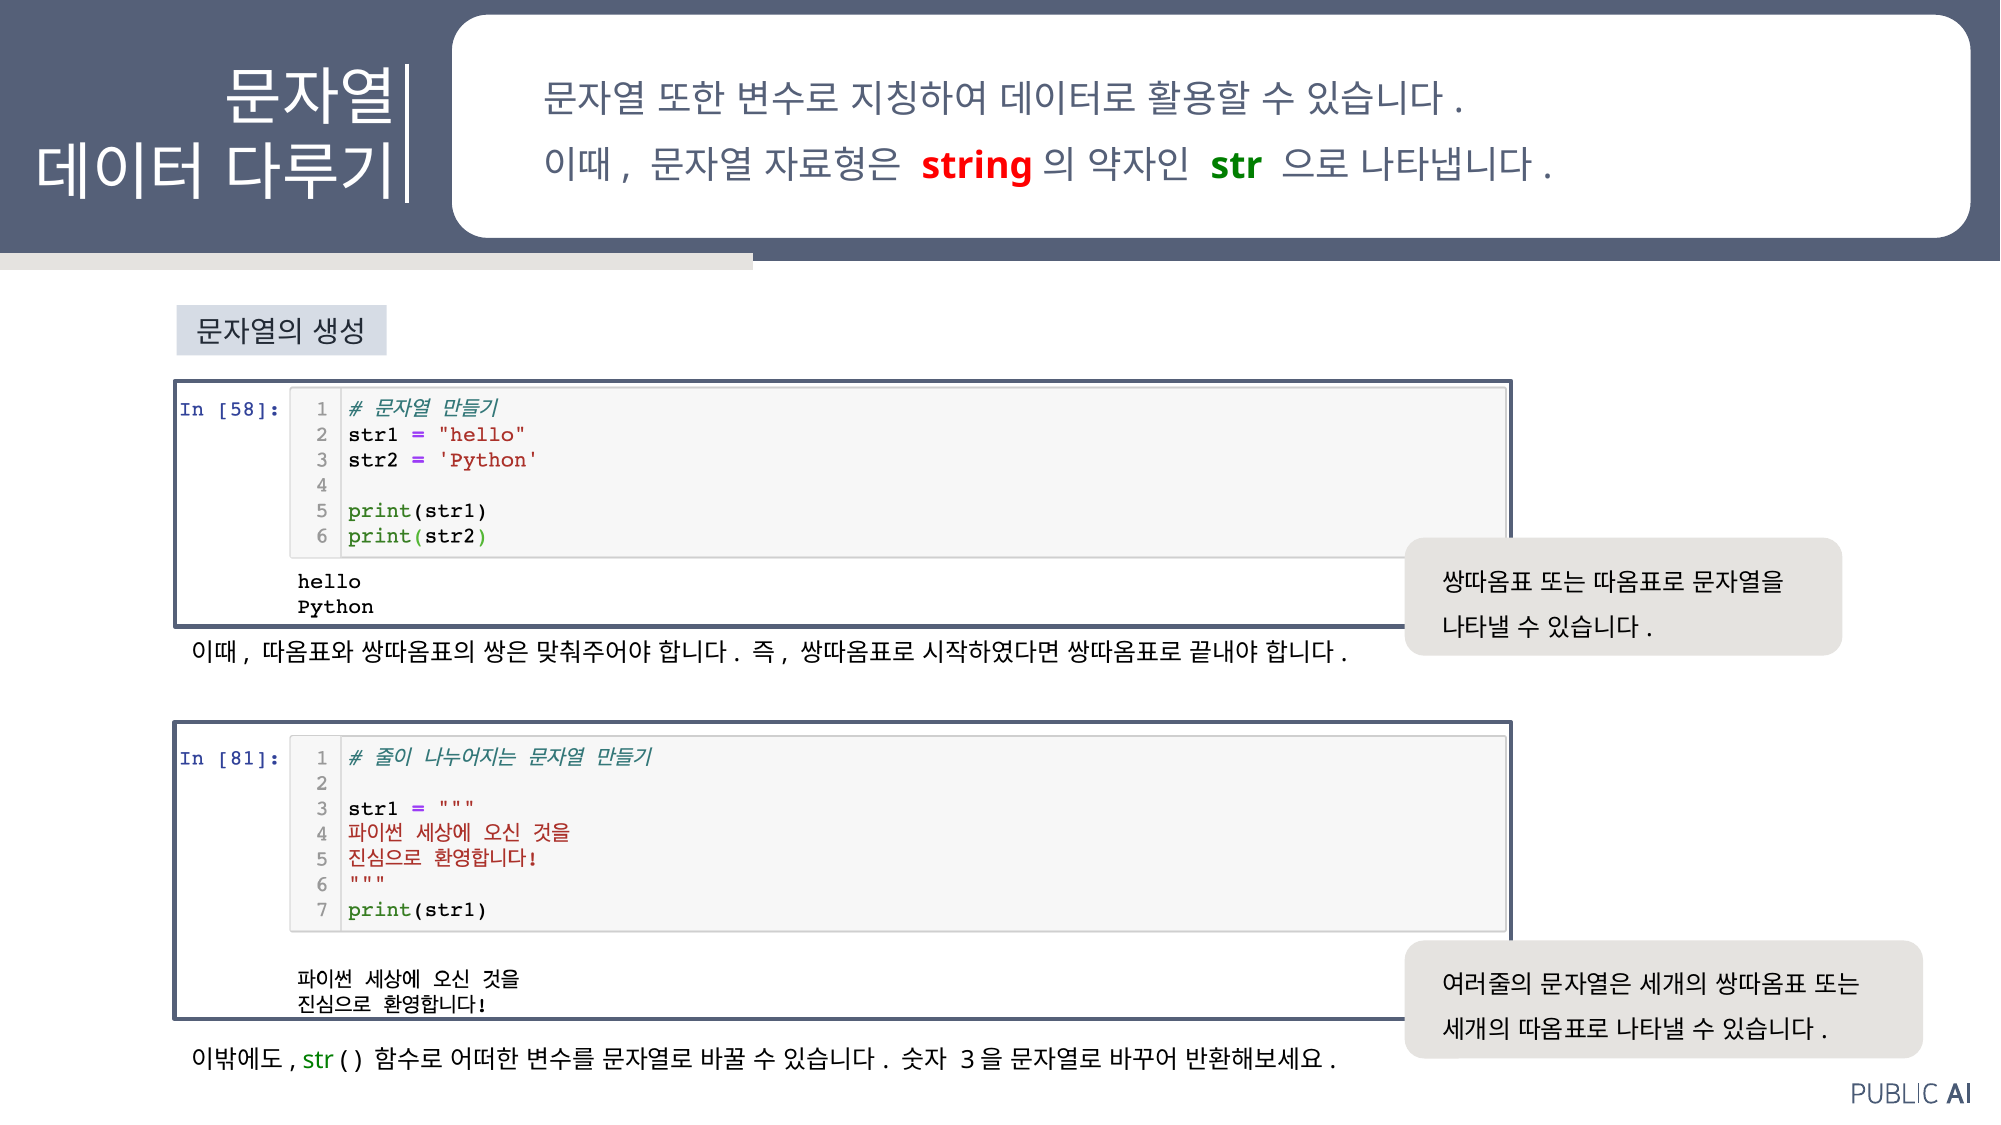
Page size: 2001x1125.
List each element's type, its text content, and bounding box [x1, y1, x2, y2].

text_box 문자열의 생성 [176, 305, 387, 356]
text_box 이밖에도, str ( ) 함수로 어떠한 변수를 문자열로 바꿀 수 있습니다. 숫자 3을 문자열로 바꾸어 반환해보세요. [176, 1021, 1403, 1082]
text_box [1468, 536, 1844, 657]
text_box 이때, 따옴표와 쌍따옴표의 쌍은 맞춰주어야 합니다. 즉, 쌍따옴표로 시작하였다면 쌍따옴표로 끝내야 합니다. [176, 628, 1468, 674]
picture [176, 382, 1509, 625]
picture [176, 724, 1509, 1017]
text_box 쌍따옴표 또는 따옴표로 문자열을 나타낼 수 있습니다. [1427, 544, 1820, 650]
text_box 문자열 또한 변수로 지칭하여 데이터로 활용할 수 있습니다. 이때, 문자열 자료형은 string의 약자인 str 으로 나타냅니다. [528, 67, 1973, 185]
text_box 문자열 데이터 다루기 [20, 49, 412, 215]
text_box 여러줄의 문자열은 세개의 쌍따옴표 또는 세개의 따옴표로 나타낼 수 있습니다. [1427, 945, 1899, 1051]
text_box [1403, 939, 1925, 1060]
